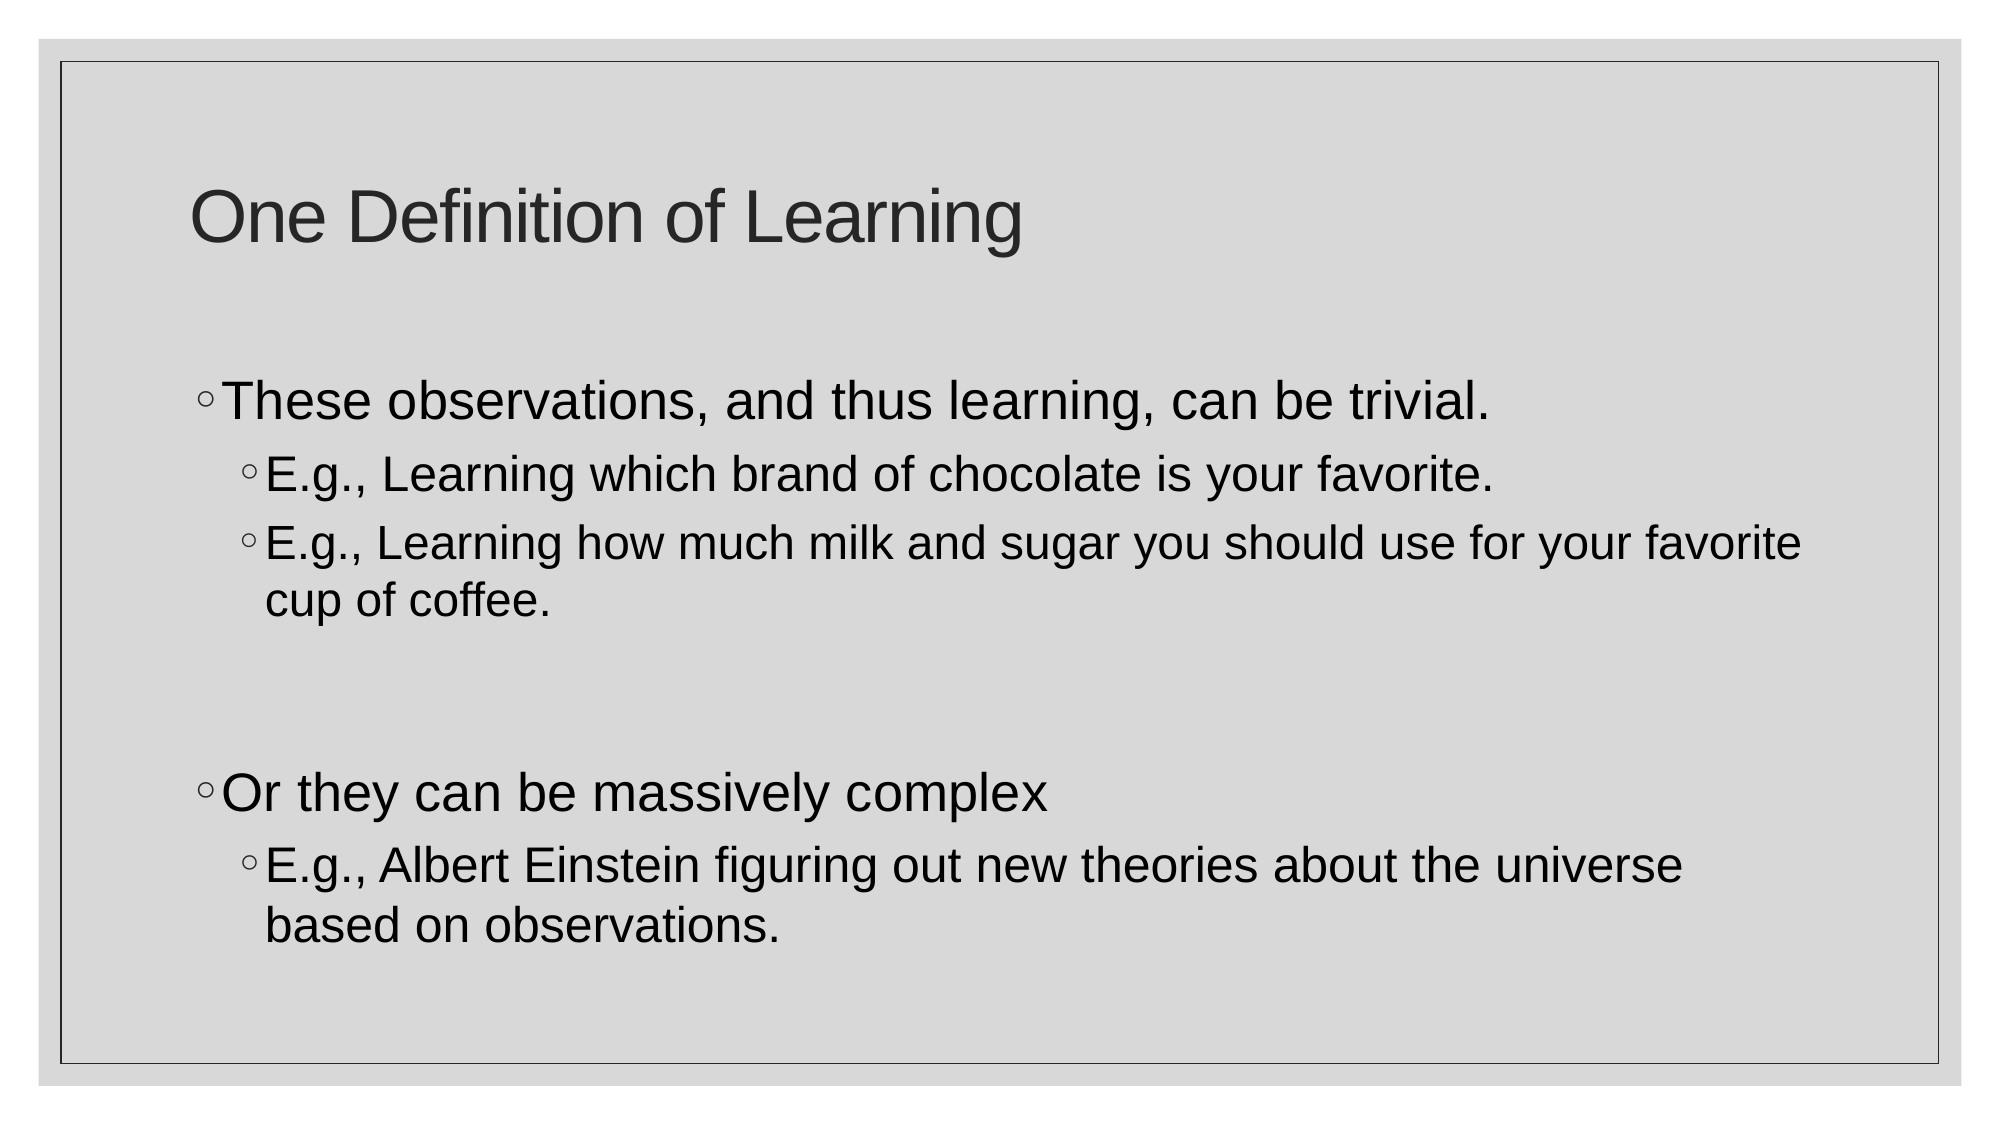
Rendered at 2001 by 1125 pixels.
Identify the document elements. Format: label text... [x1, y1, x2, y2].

list These observations, and thus learning, can be trivial. E.g., Learning which brand of chocolate is your favorite. E.g., Learning how much milk and sugar you should use for your favorite cup of coffee. Or they can be massively complex E.g., Albert Einstein figuring out new theories about the universe based on observations. [174, 345, 1825, 977]
title One Definition of Learning [174, 105, 1825, 331]
